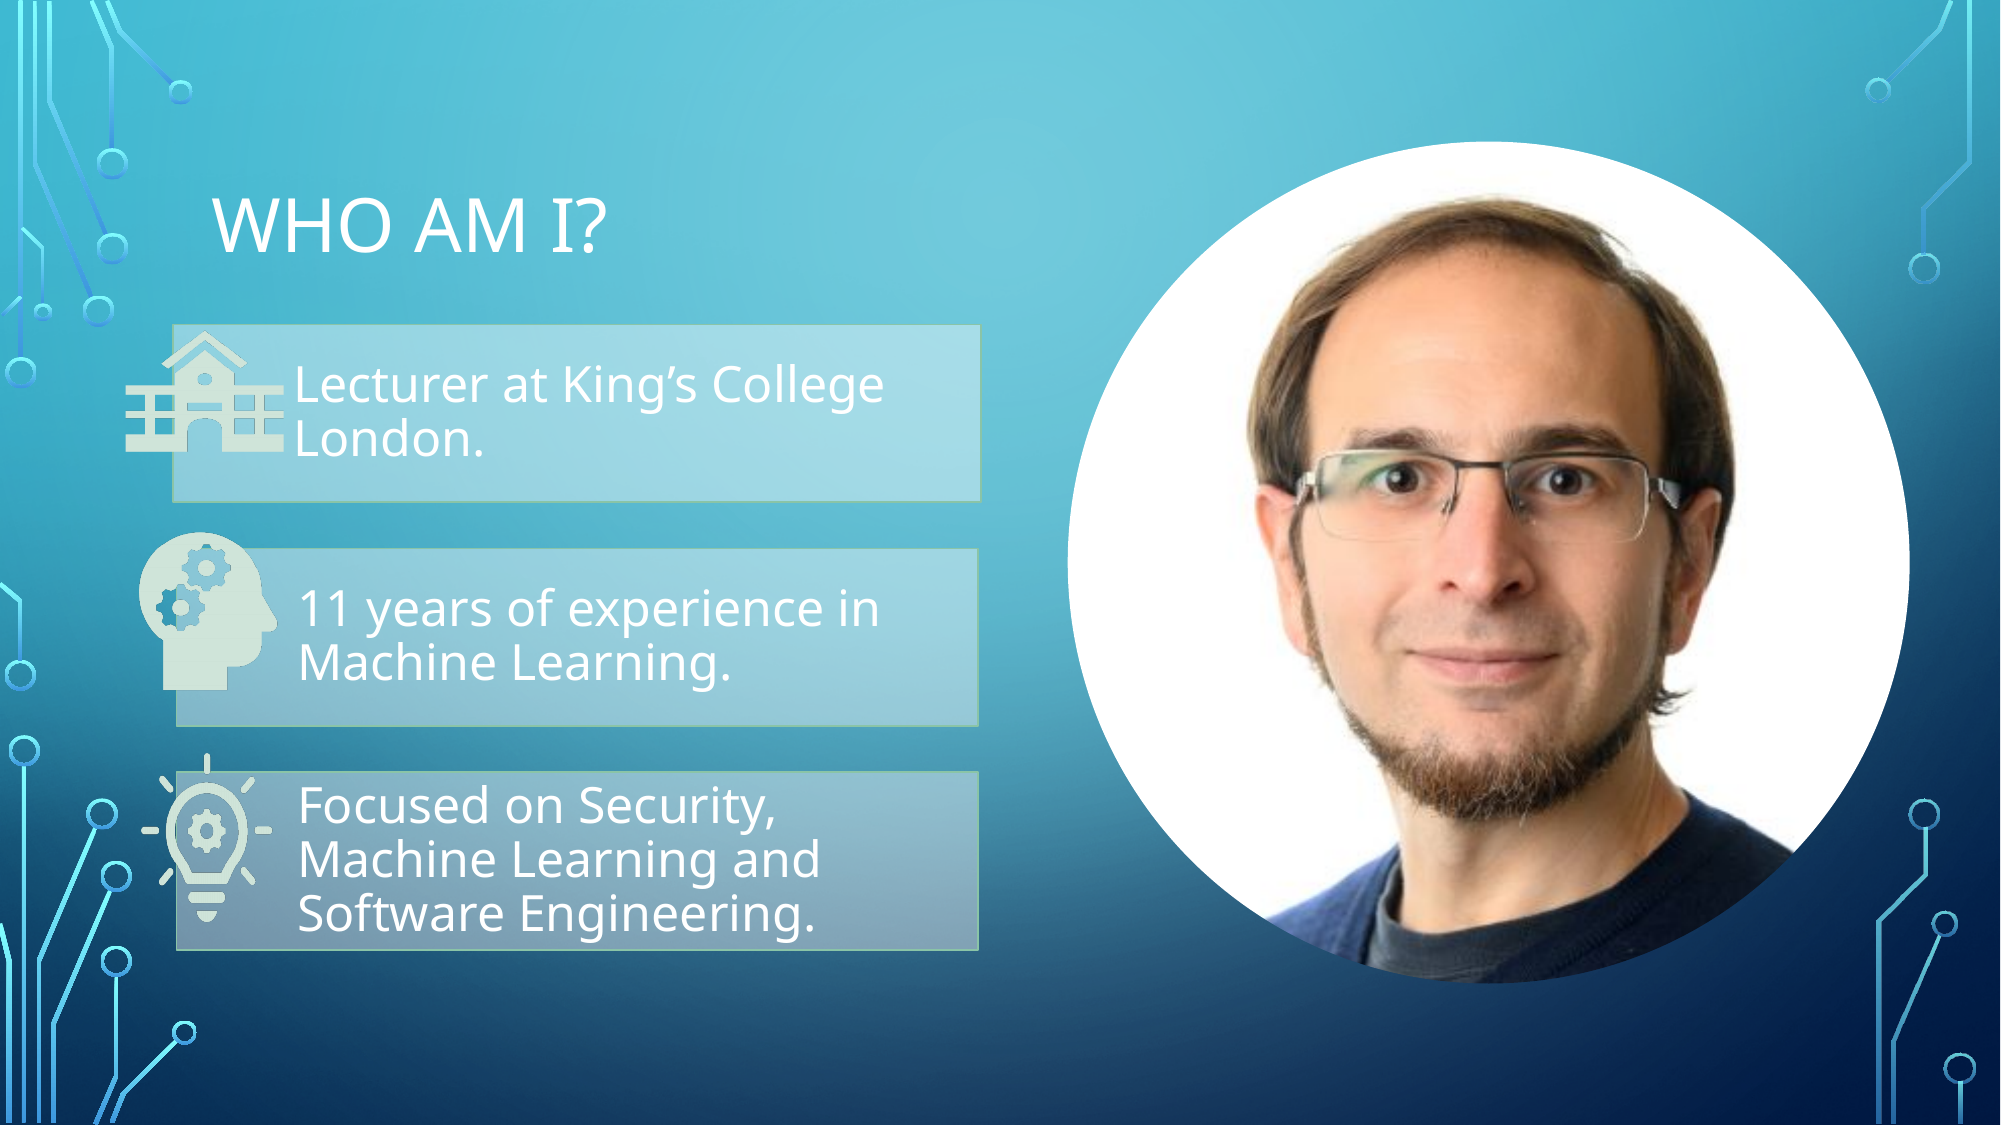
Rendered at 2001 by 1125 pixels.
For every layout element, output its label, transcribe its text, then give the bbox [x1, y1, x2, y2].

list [101, 275, 1054, 974]
picture [1067, 141, 1910, 984]
title Who am I? [196, 91, 1015, 275]
